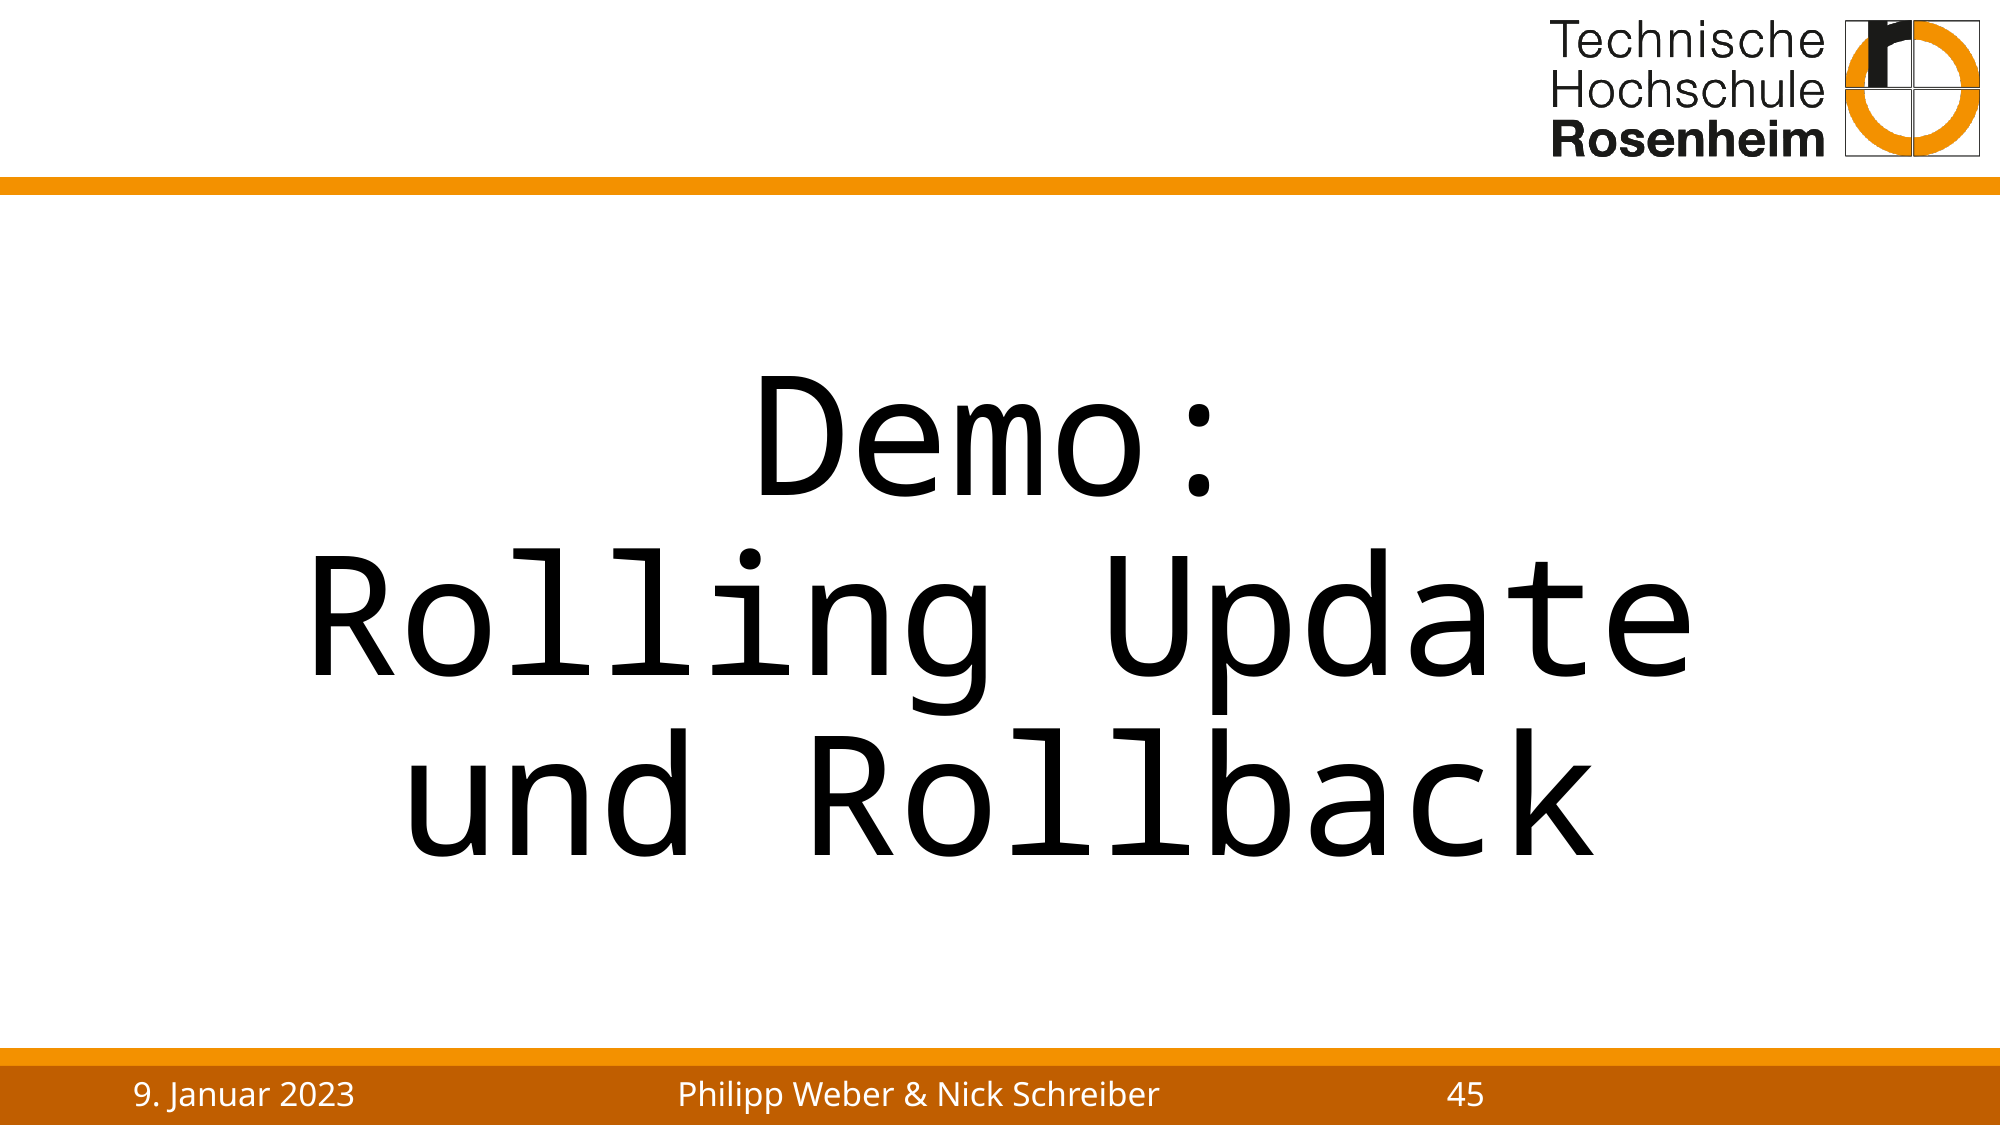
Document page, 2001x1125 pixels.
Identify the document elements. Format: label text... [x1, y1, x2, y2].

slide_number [118, 1065, 569, 1125]
slide_number 45 [1432, 1065, 1883, 1125]
title Demo: Rolling Update und Rollback [249, 194, 1750, 1049]
footer Philipp Weber & Nick Schreiber [662, 1065, 1338, 1125]
picture [1550, 20, 1980, 157]
